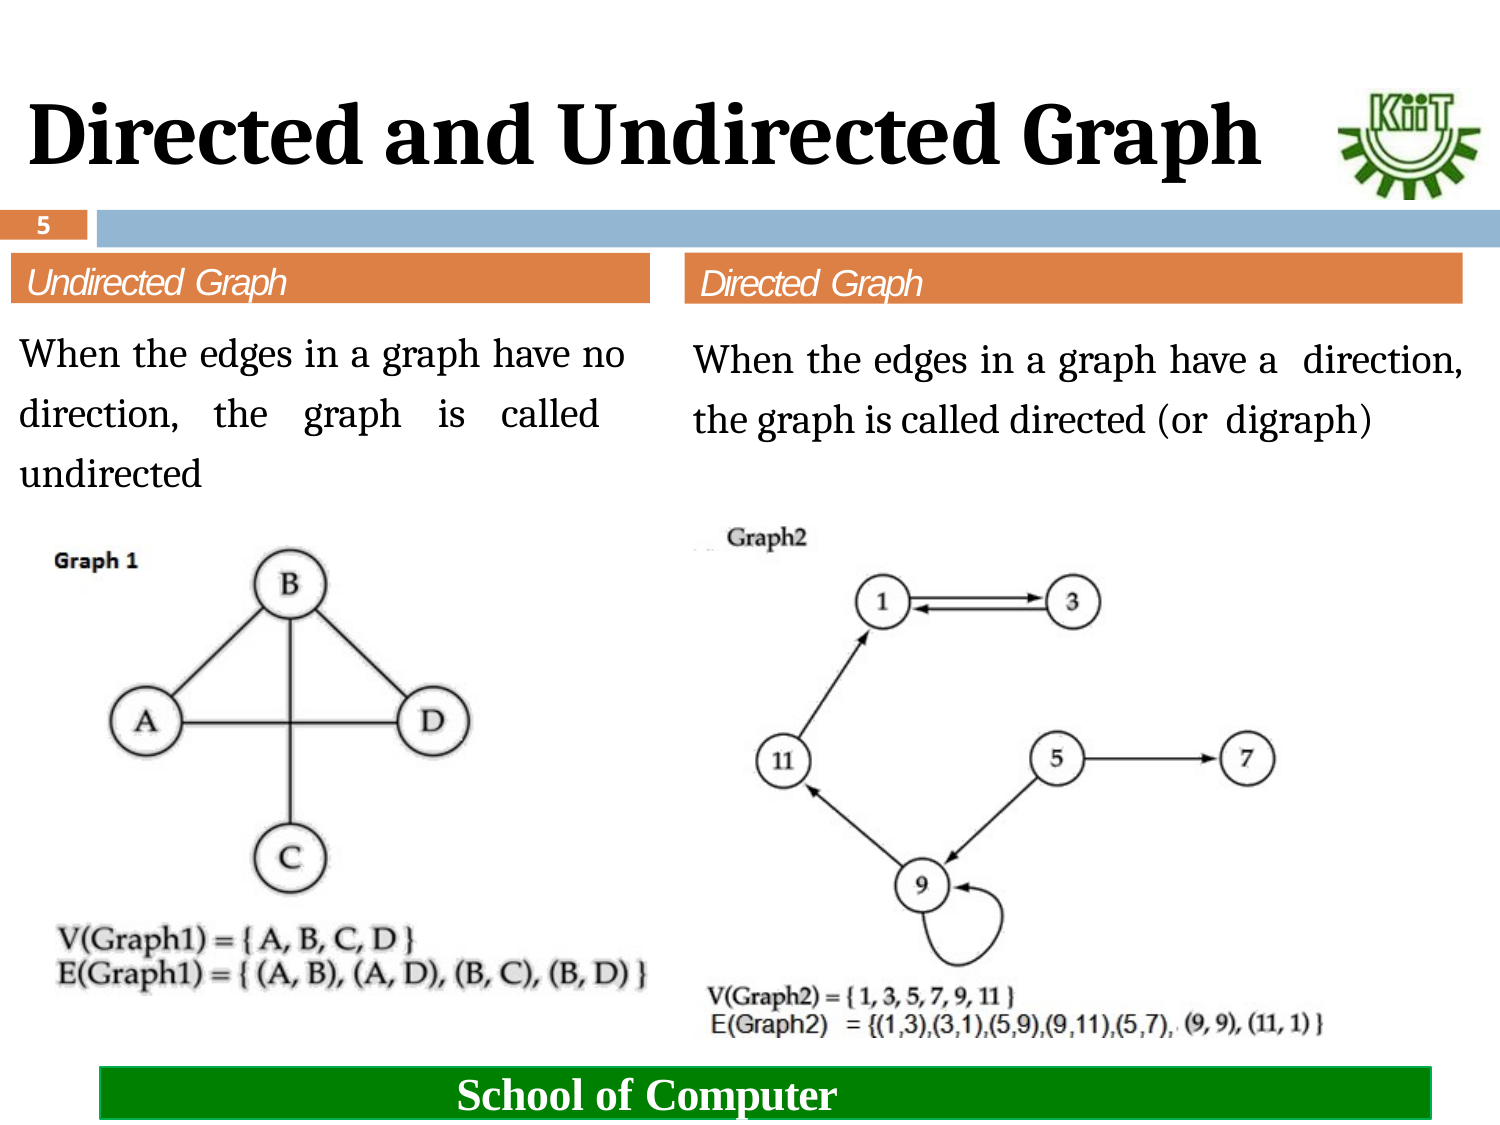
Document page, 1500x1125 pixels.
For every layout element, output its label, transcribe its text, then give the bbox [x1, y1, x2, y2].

title Directed and Undirected Graph [25, 73, 1309, 264]
text_box [1309, 209, 1500, 248]
text_box 5 [0, 209, 88, 240]
text_box [1337, 88, 1490, 200]
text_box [98, 1065, 1433, 1121]
text_box When the edges in a graph have a direction, the graph is called directed (or digraph) [690, 319, 1463, 442]
text_box Directed Graph [684, 252, 1463, 304]
text_box [54, 545, 649, 996]
text_box Undirected Graph [11, 252, 650, 304]
text_box When the edges in a graph have no direction, the graph is called undirected [17, 314, 638, 497]
text_box [693, 526, 1324, 1038]
